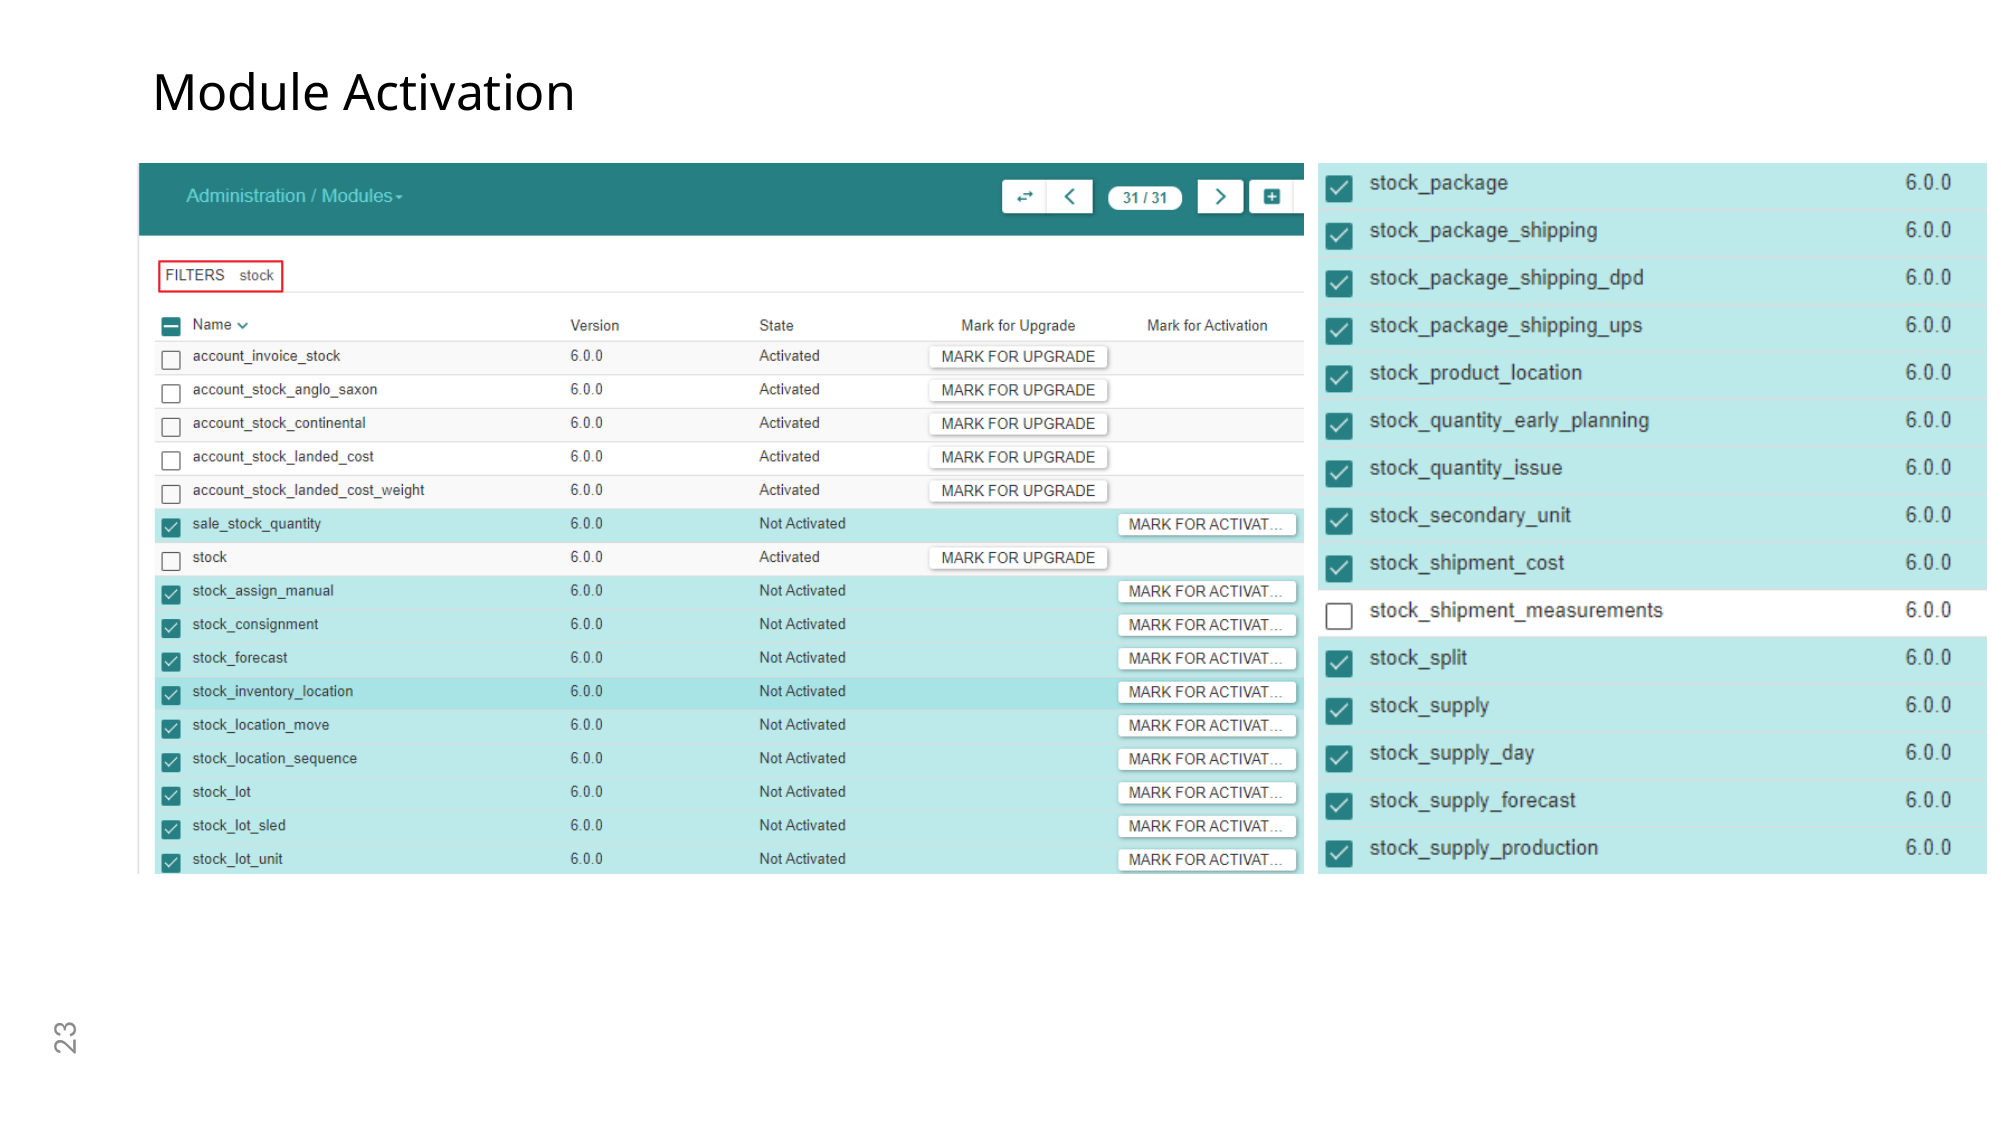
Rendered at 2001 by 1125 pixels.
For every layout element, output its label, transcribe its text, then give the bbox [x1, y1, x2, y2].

picture [137, 163, 1304, 874]
slide_number 23 [32, 969, 93, 1108]
title Module Activation [137, 59, 1863, 136]
picture [1318, 163, 1987, 874]
